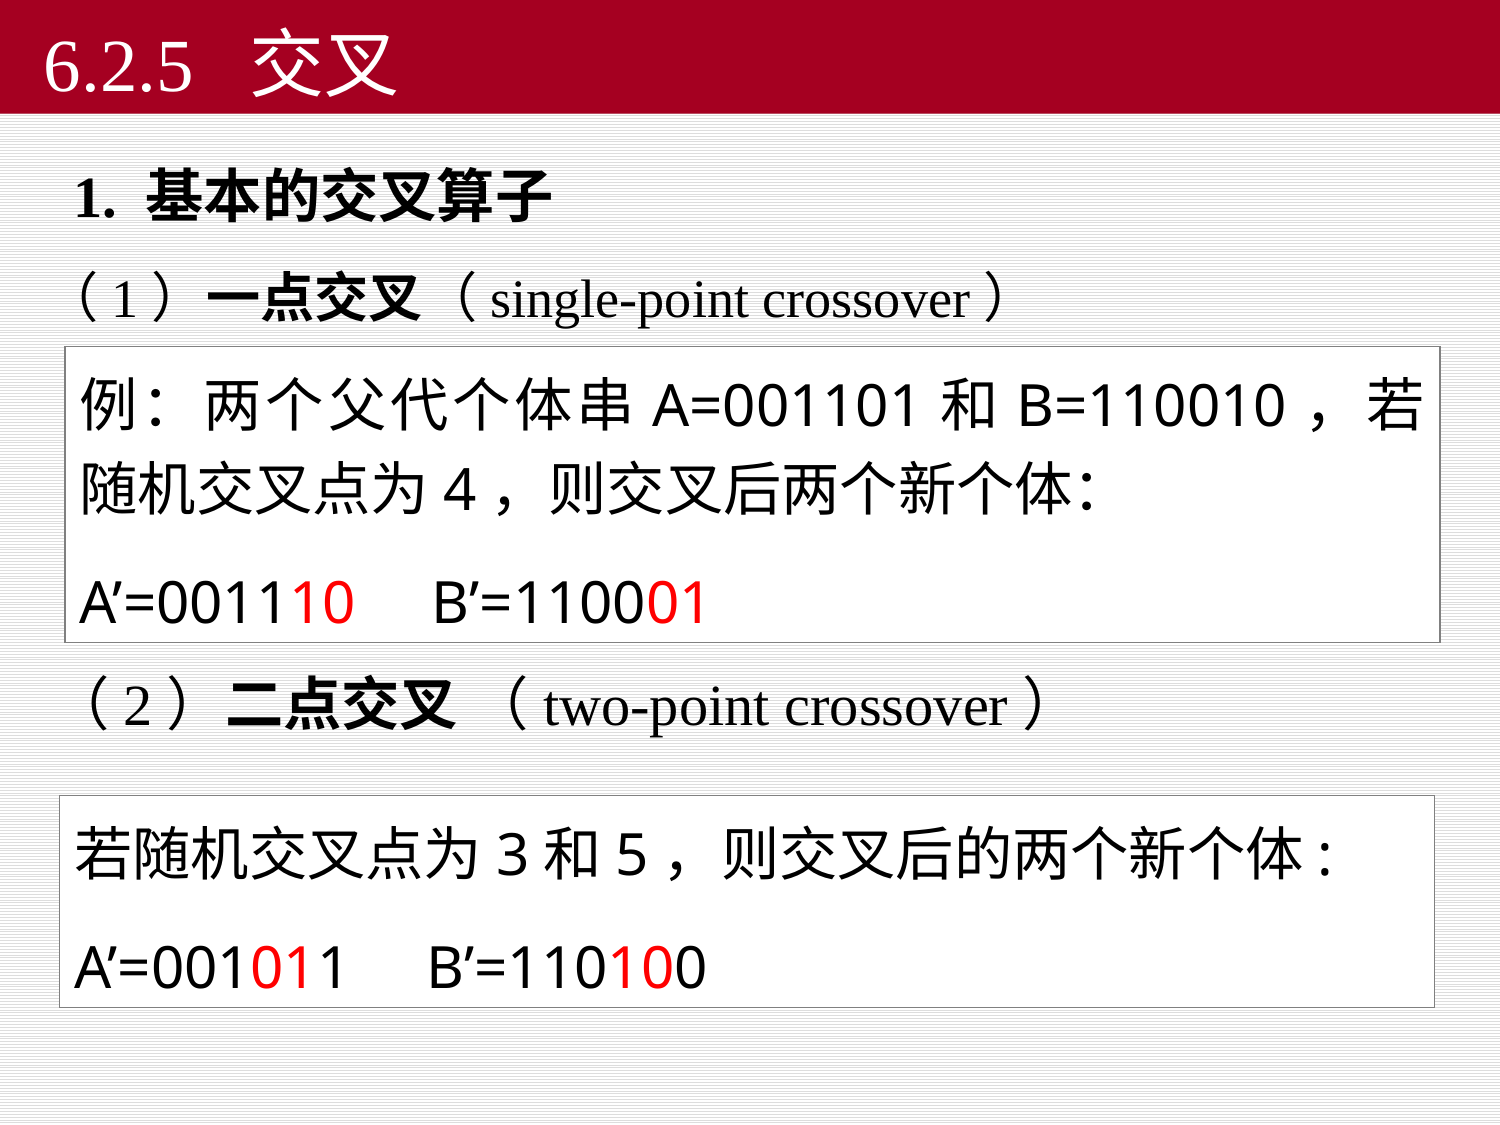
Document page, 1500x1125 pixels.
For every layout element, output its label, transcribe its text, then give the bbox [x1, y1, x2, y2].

text_box 例：两个父代个体串A=001101和B=110010，若随机交叉点为4，则交叉后两个新个体： A’=001110 B’=110001 [64, 346, 1440, 643]
text_box （2）二点交叉 （two-point crossover） [36, 660, 1096, 745]
slide_number [1137, 1062, 1463, 1122]
text_box 若随机交叉点为3和5，则交叉后的两个新个体: A’=001011 B’=110100 [59, 795, 1435, 1008]
list 1. 基本的交叉算子 （1）一点交叉（single-point crossover） [29, 136, 1305, 263]
title 6.2.5 交叉 [0, 0, 1500, 114]
